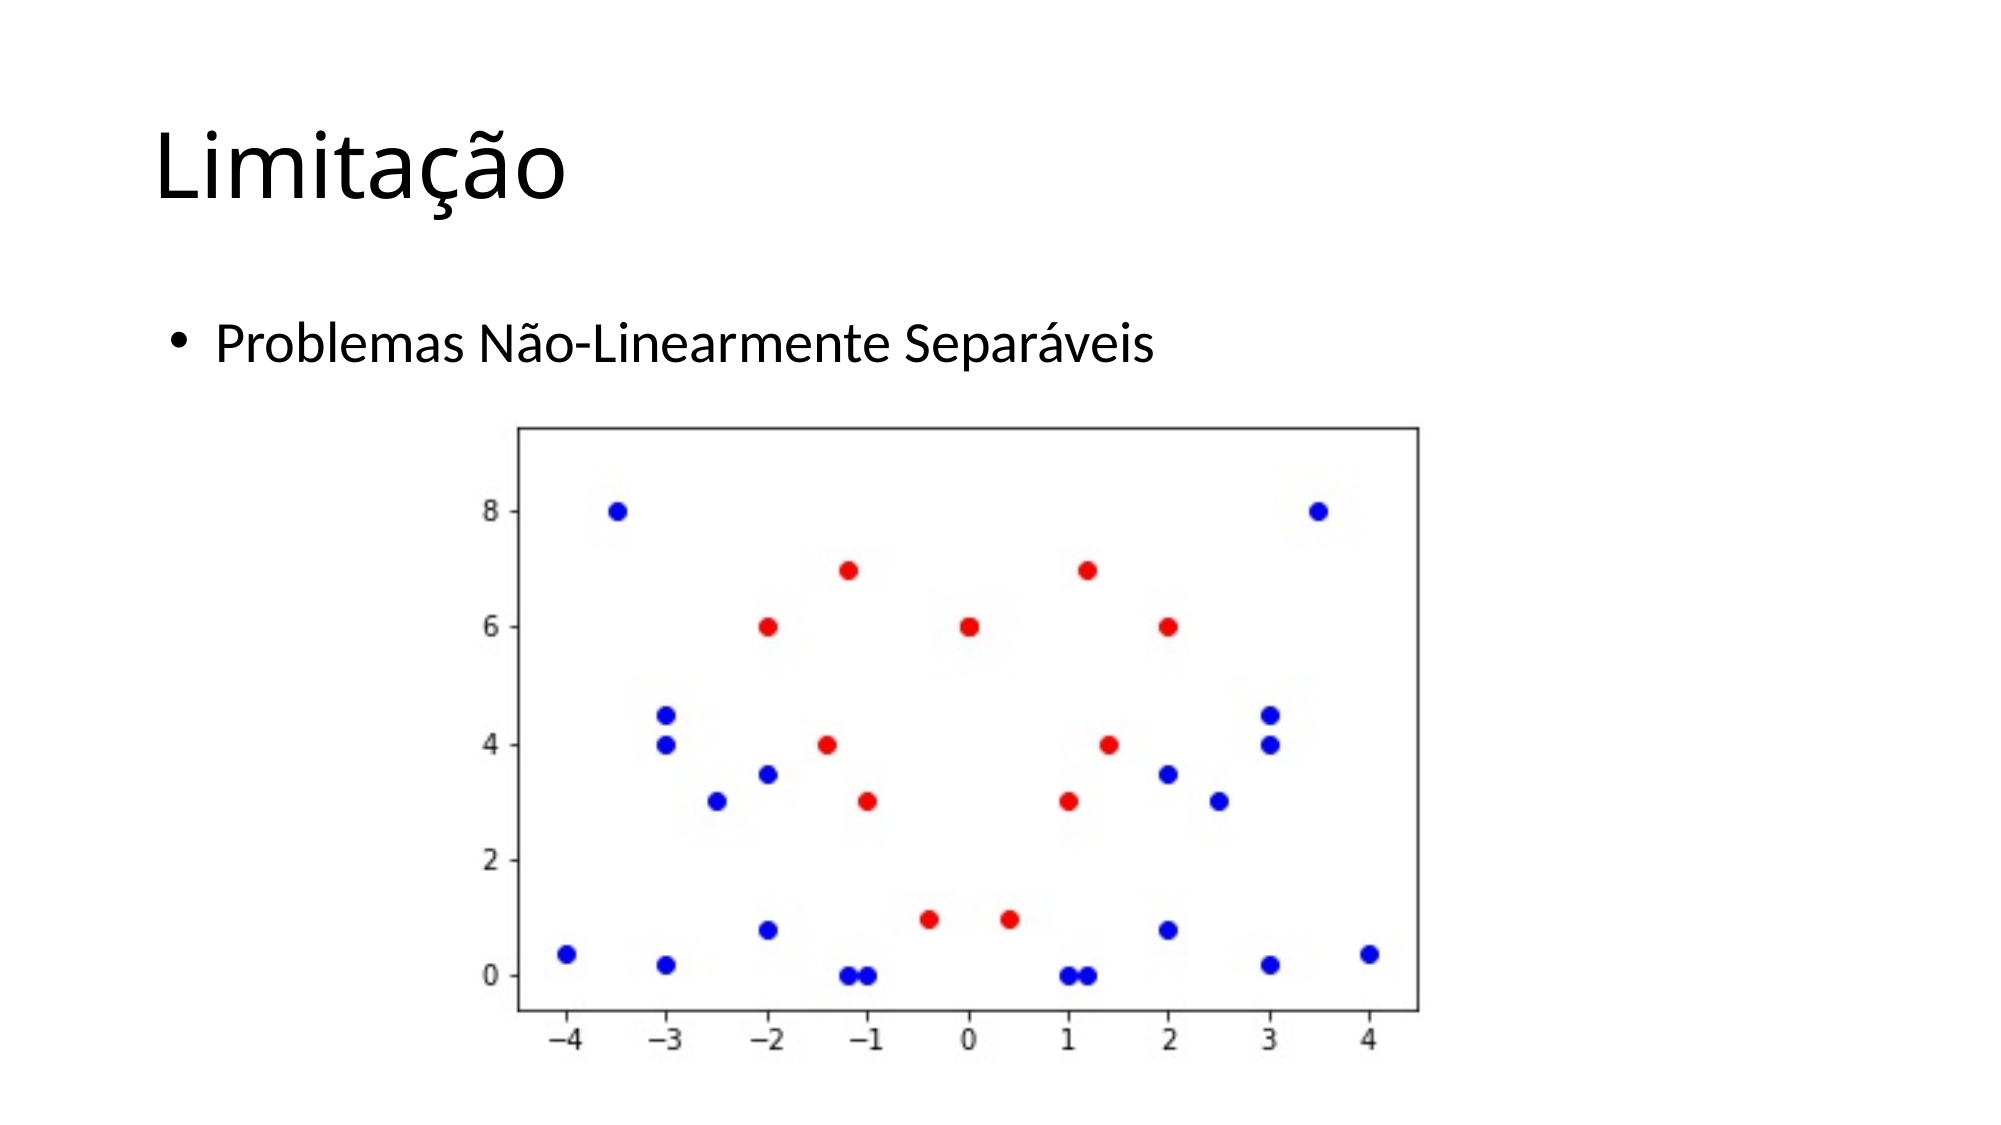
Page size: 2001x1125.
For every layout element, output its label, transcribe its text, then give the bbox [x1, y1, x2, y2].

text_box Problemas Não-Linearmente Separáveis [154, 297, 1284, 382]
title Limitação [137, 59, 1863, 278]
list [373, 334, 1533, 1107]
